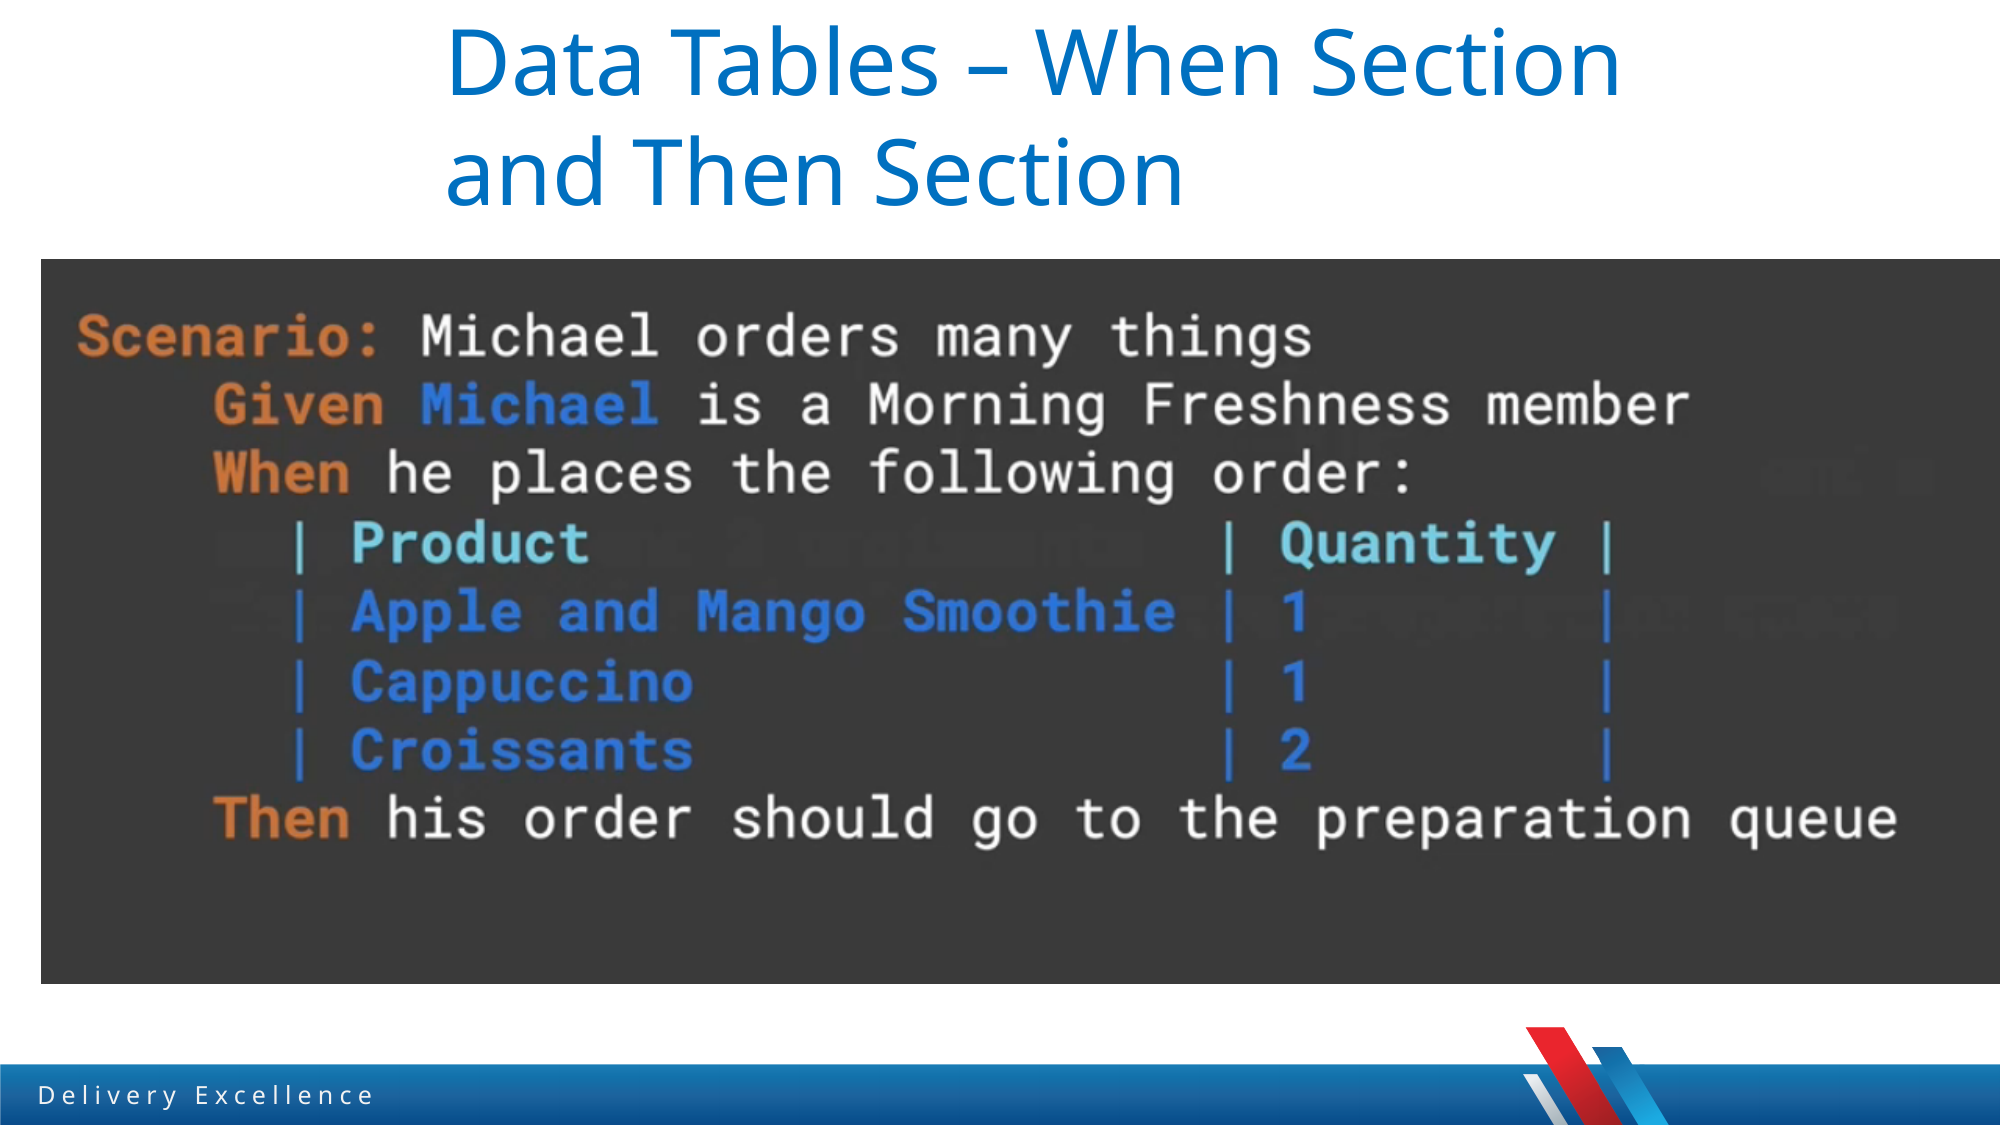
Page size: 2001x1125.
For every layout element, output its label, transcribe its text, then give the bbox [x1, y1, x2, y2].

text_box Delivery Excellence [22, 1072, 916, 1118]
picture [0, 1027, 2000, 1125]
text_box Data Tables – When Section and Then Section [429, 0, 1672, 214]
picture [41, 259, 2000, 984]
